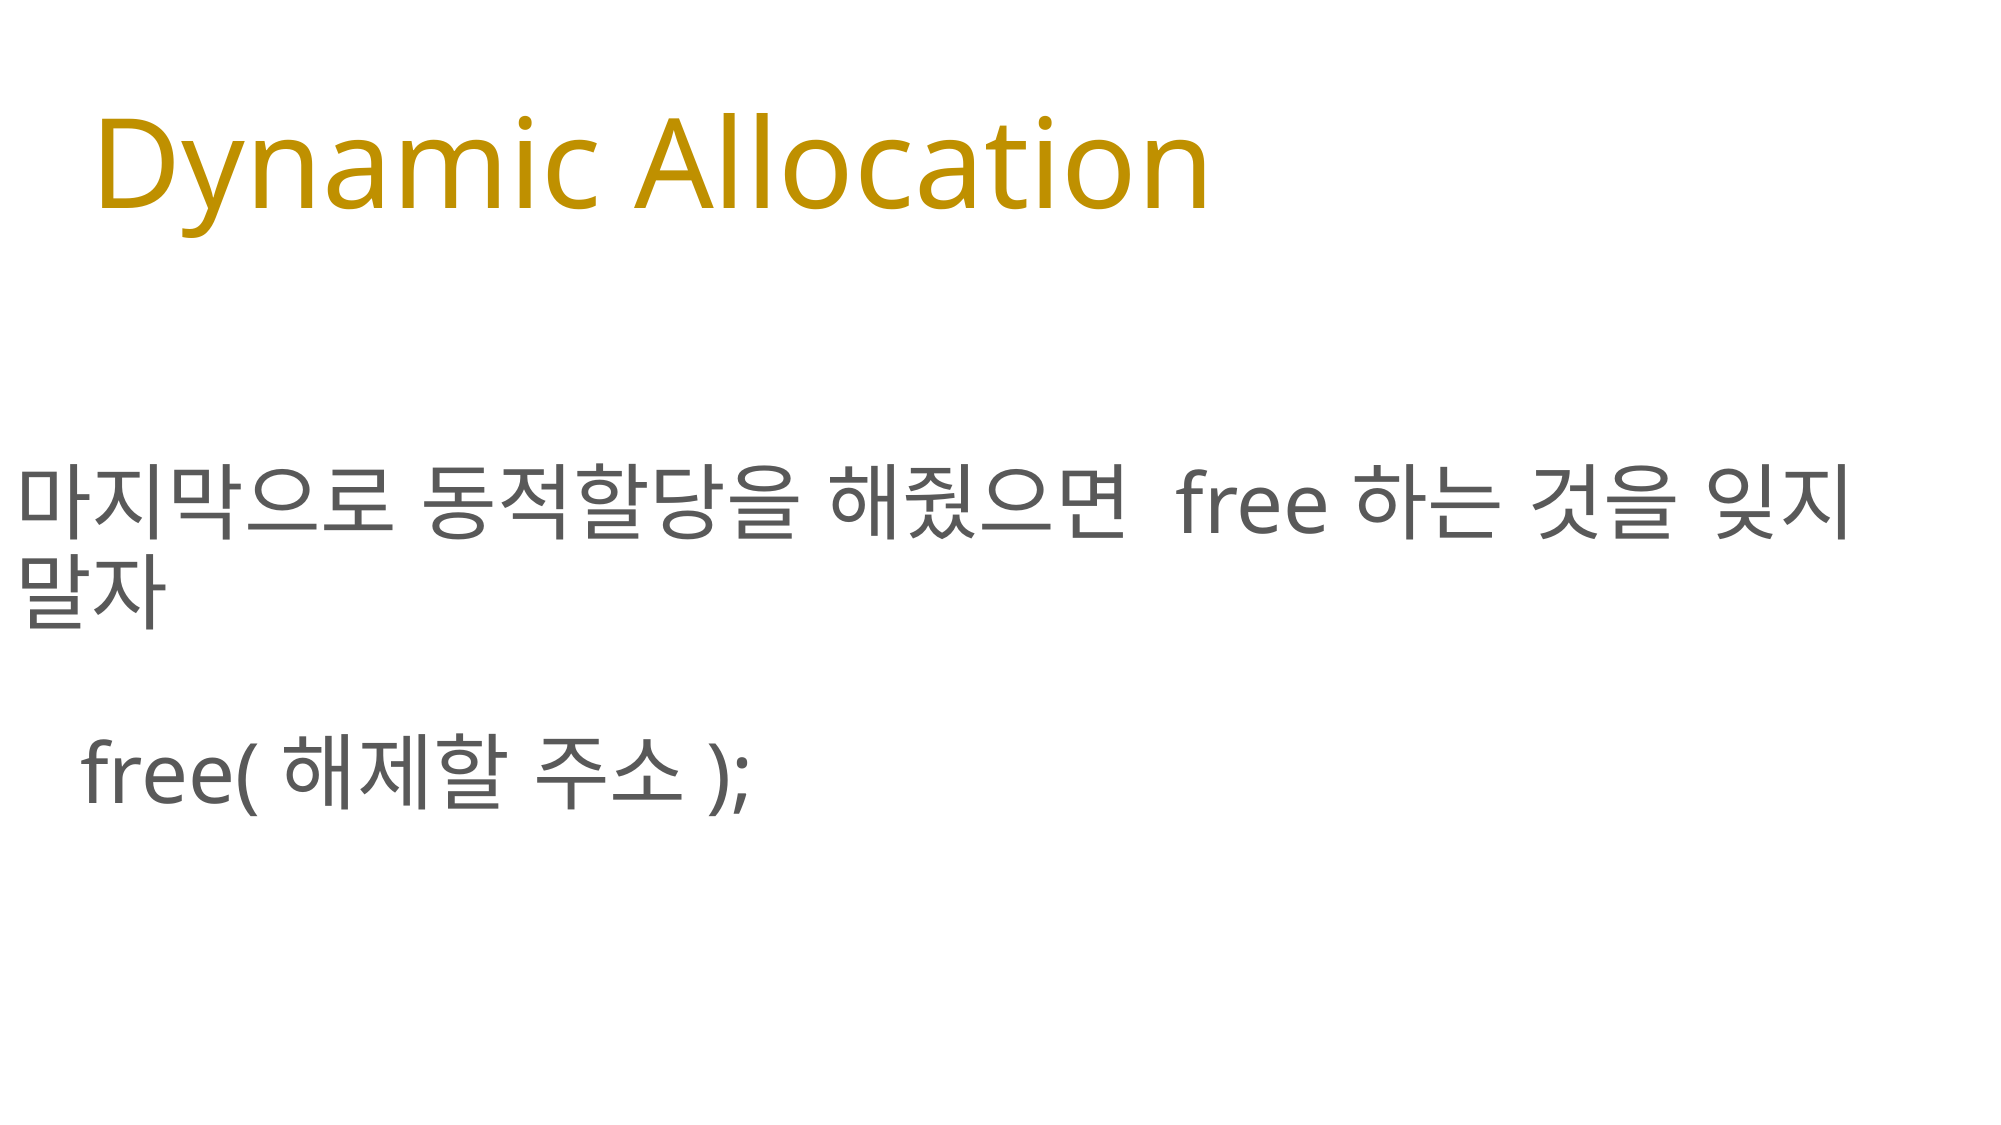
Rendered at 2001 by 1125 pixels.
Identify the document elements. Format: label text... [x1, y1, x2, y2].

text_box 마지막으로 동적할당을 해줬으면 free하는 것을 잊지 말자 free(해제할 주소); [0, 277, 2000, 1096]
title Dynamic Allocation [75, 59, 1800, 277]
